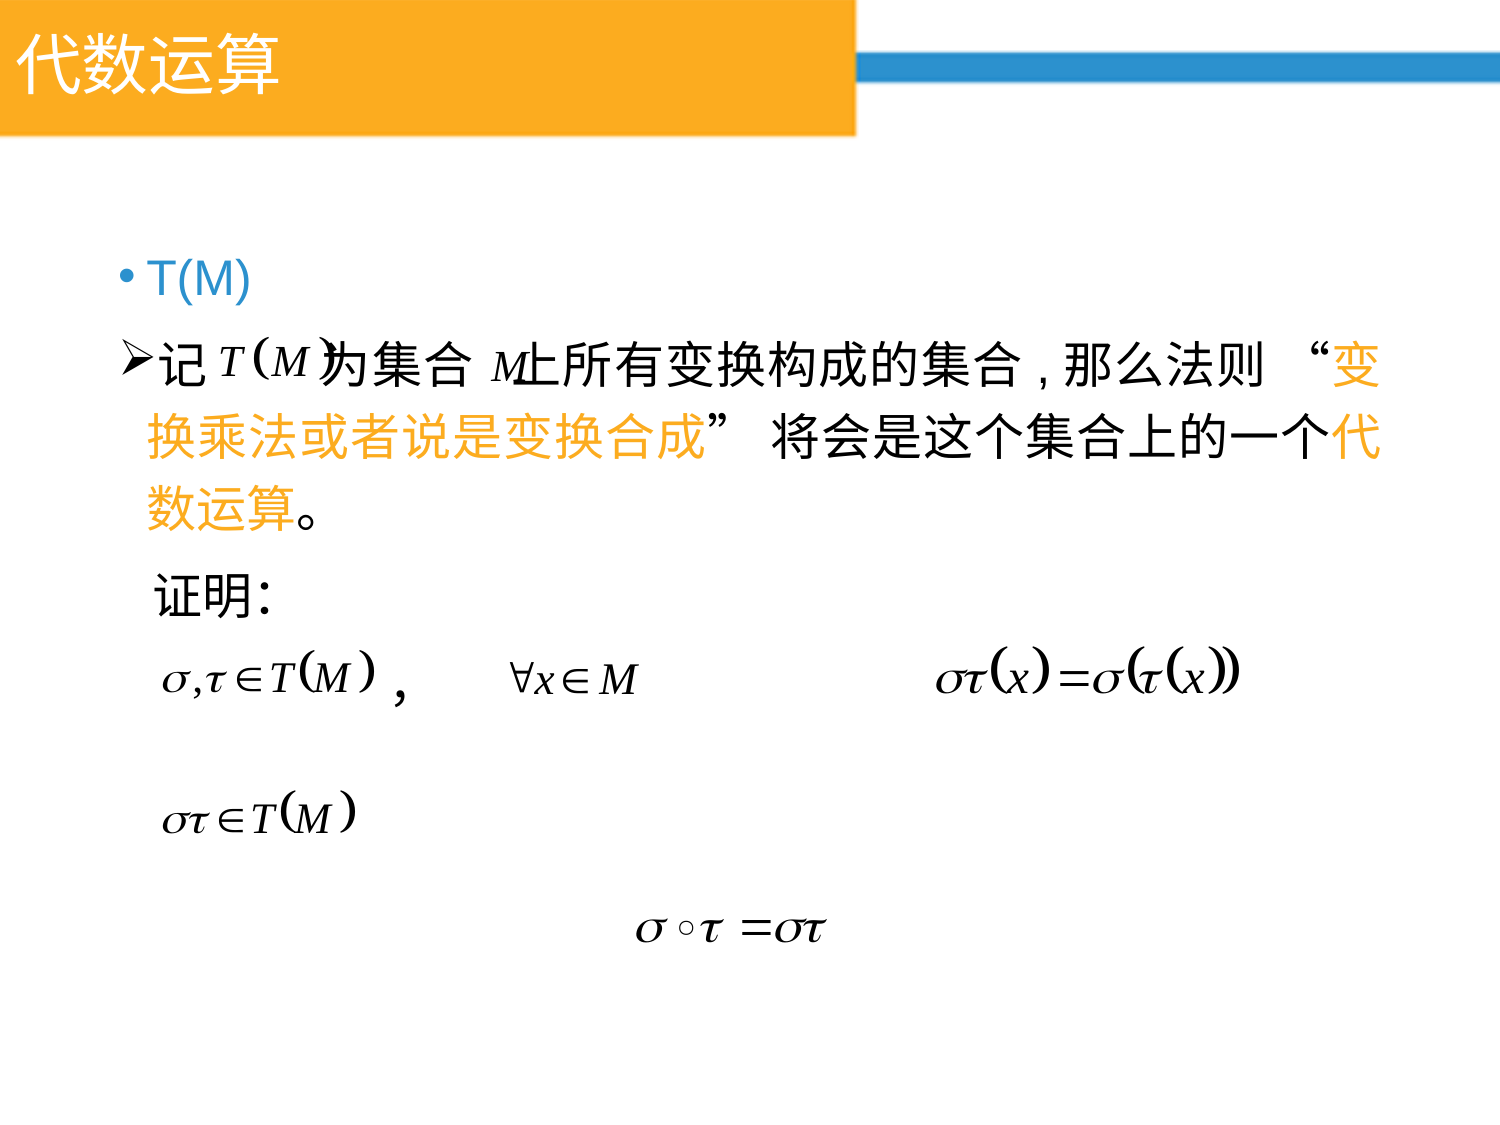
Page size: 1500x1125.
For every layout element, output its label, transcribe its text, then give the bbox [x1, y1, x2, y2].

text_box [156, 789, 357, 852]
title 代数运算 [0, 0, 854, 136]
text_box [156, 648, 375, 711]
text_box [484, 340, 544, 389]
list T(M) 记 为集合 上所有变换构成的集合,那么法则 “变换乘法或者说是变换合成” 将会是这个集合上的一个代数运算。 证明： ， [102, 225, 1398, 993]
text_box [497, 653, 652, 706]
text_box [629, 910, 837, 956]
picture [0, 0, 1500, 1125]
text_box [928, 645, 1242, 715]
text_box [213, 328, 340, 402]
